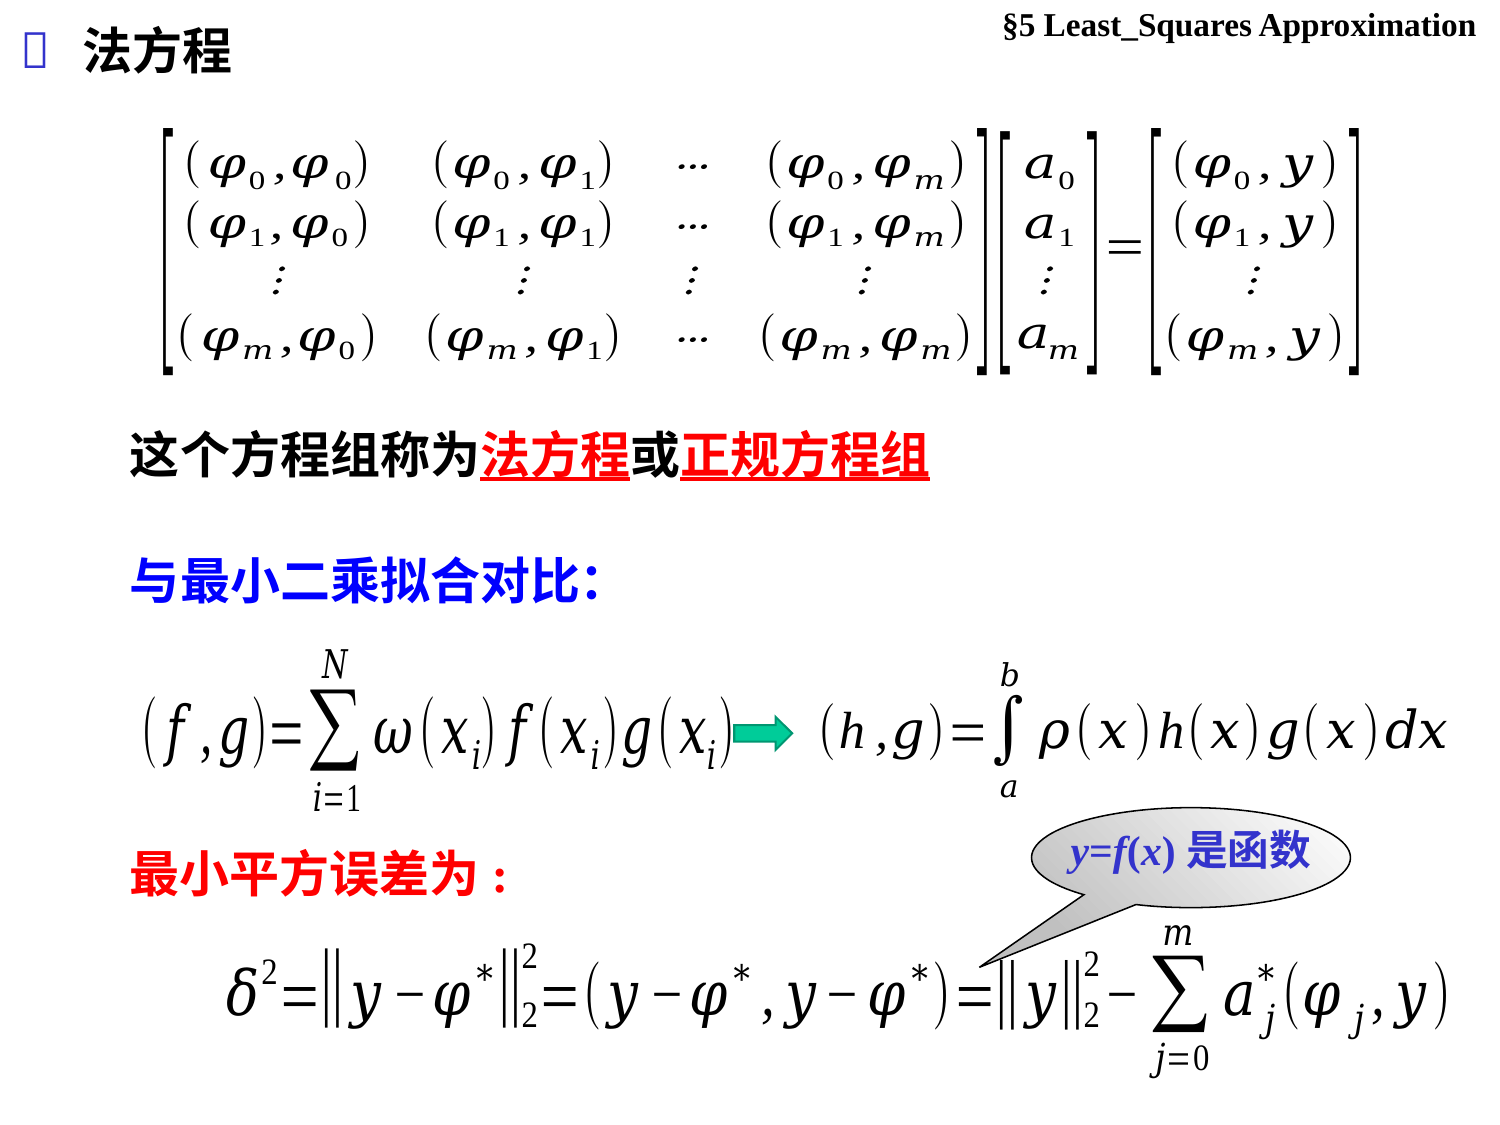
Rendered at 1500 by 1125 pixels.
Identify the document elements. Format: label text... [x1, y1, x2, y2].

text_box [5, 11, 718, 89]
text_box 最小平方误差为: [85, 835, 553, 911]
text_box 这个方程组称为法方程或正规方程组 [115, 415, 1203, 491]
text_box y=f(x)是函数 [979, 807, 1351, 968]
text_box [733, 714, 794, 753]
text_box 与最小二乘拟合对比： [115, 542, 670, 617]
text_box §5 Least_Squares Approximation [608, 0, 1500, 51]
